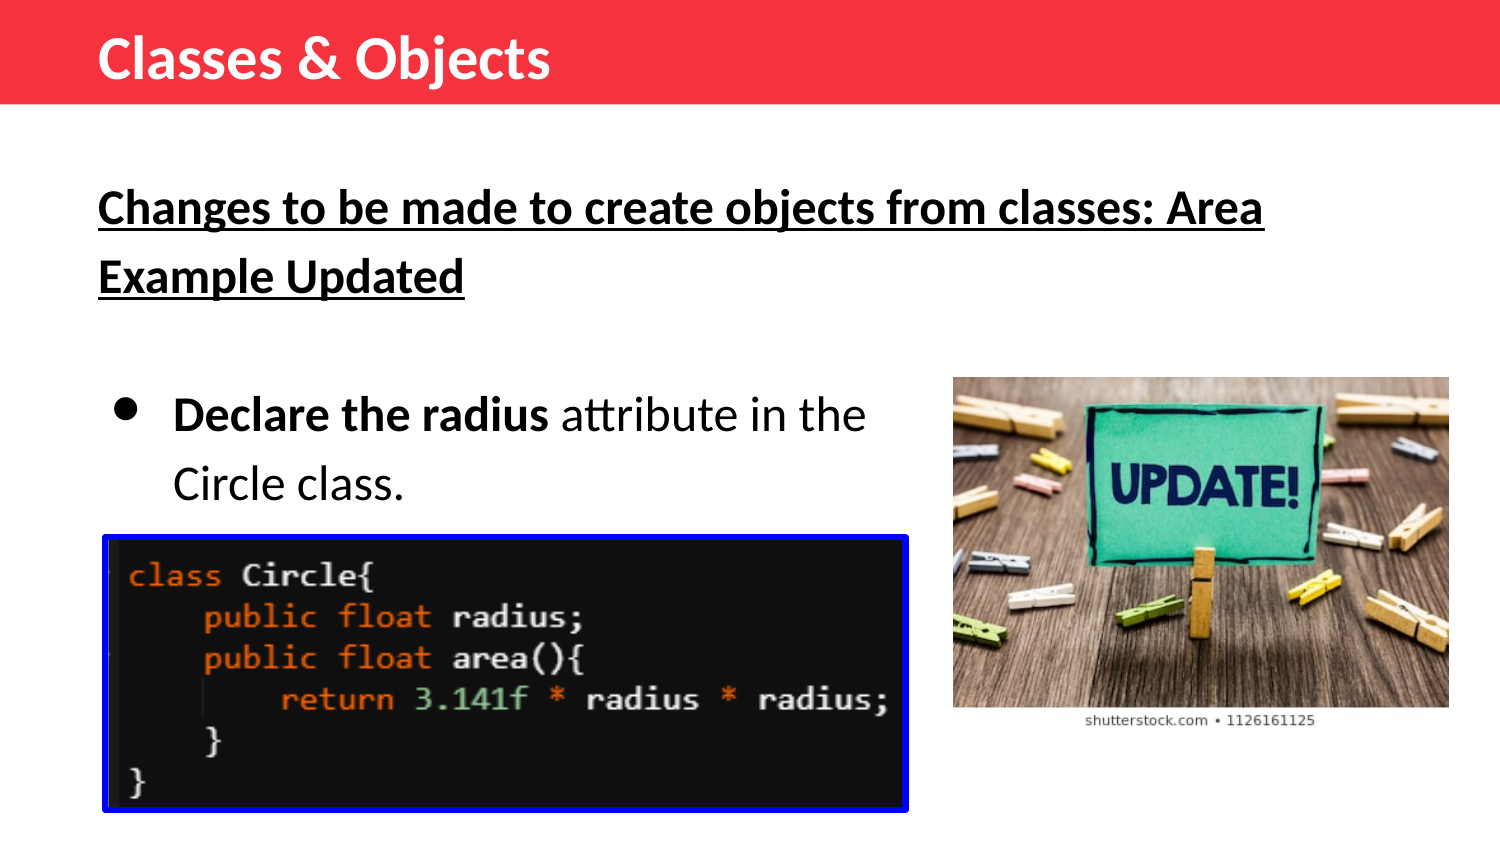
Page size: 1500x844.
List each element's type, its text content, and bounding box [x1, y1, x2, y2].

text_box [0, 0, 1500, 105]
picture [108, 539, 903, 807]
text_box Classes & Objects [83, 2, 1060, 138]
picture [953, 376, 1450, 734]
text_box Changes to be made to create objects from classes: Area Example Updated Declare the radius attribute in the Circle class. [83, 150, 1448, 571]
